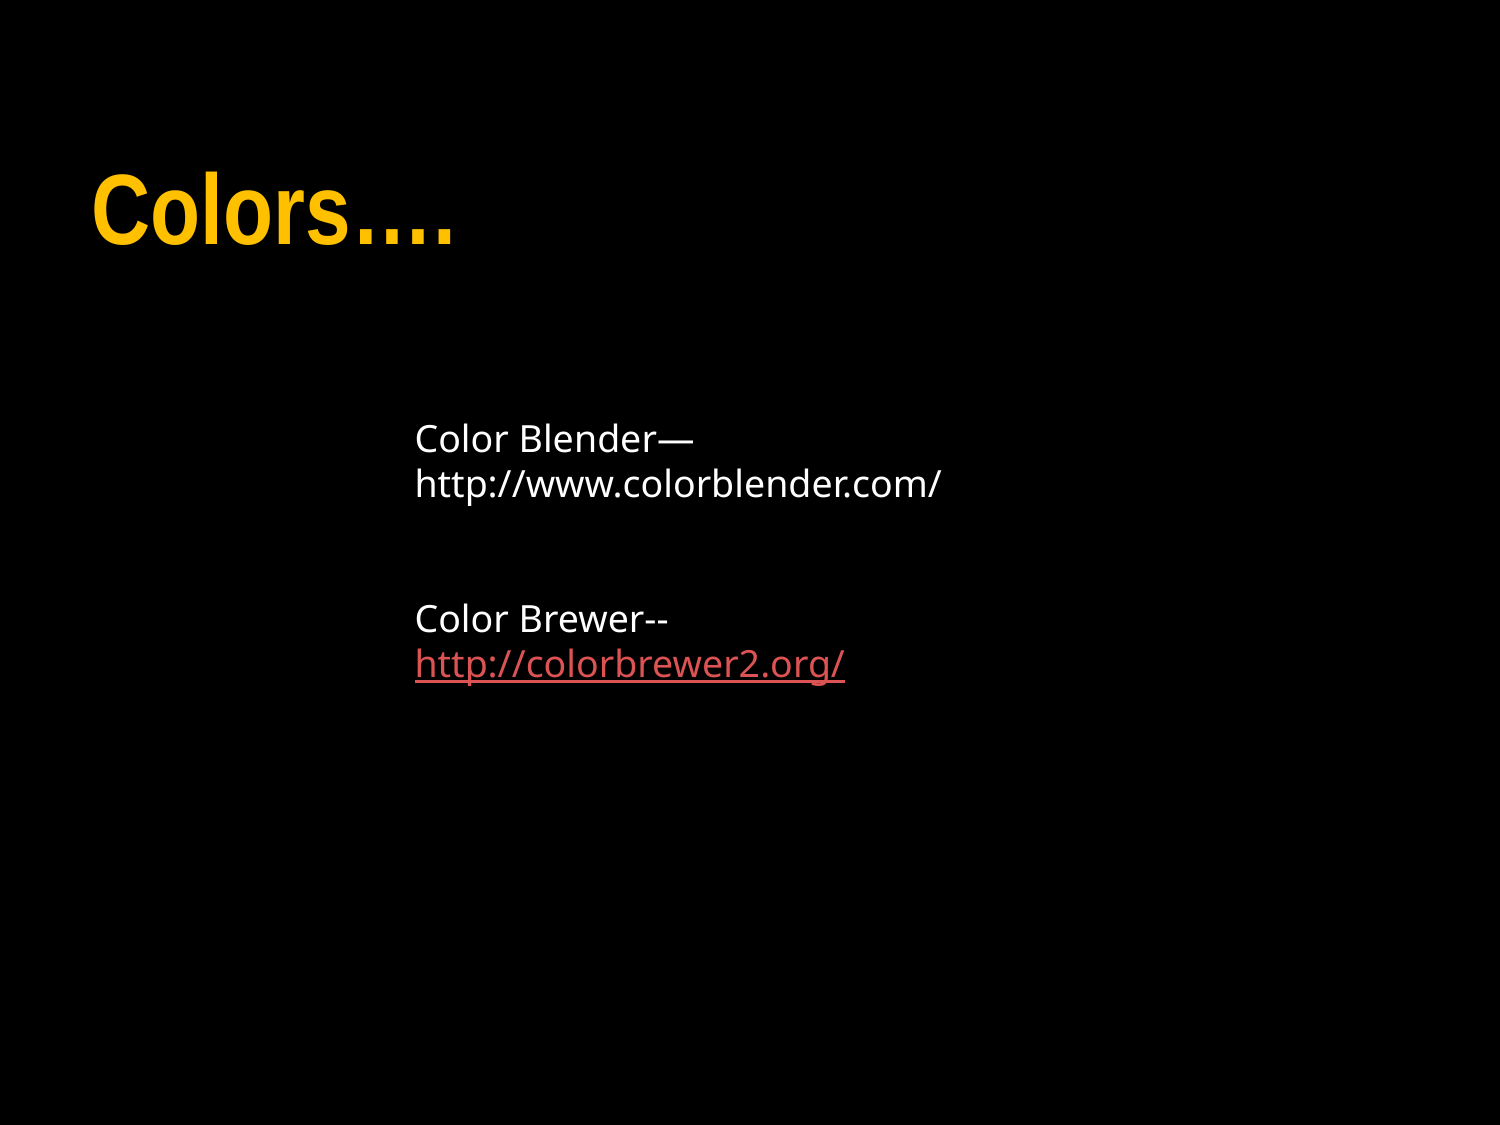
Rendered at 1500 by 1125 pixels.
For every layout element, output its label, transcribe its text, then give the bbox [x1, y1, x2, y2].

text_box Colors…. [77, 137, 471, 273]
text_box Color Blender— http://www.colorblender.com/ Color Brewer-- http://colorbrewer2.org/ [399, 362, 1163, 879]
